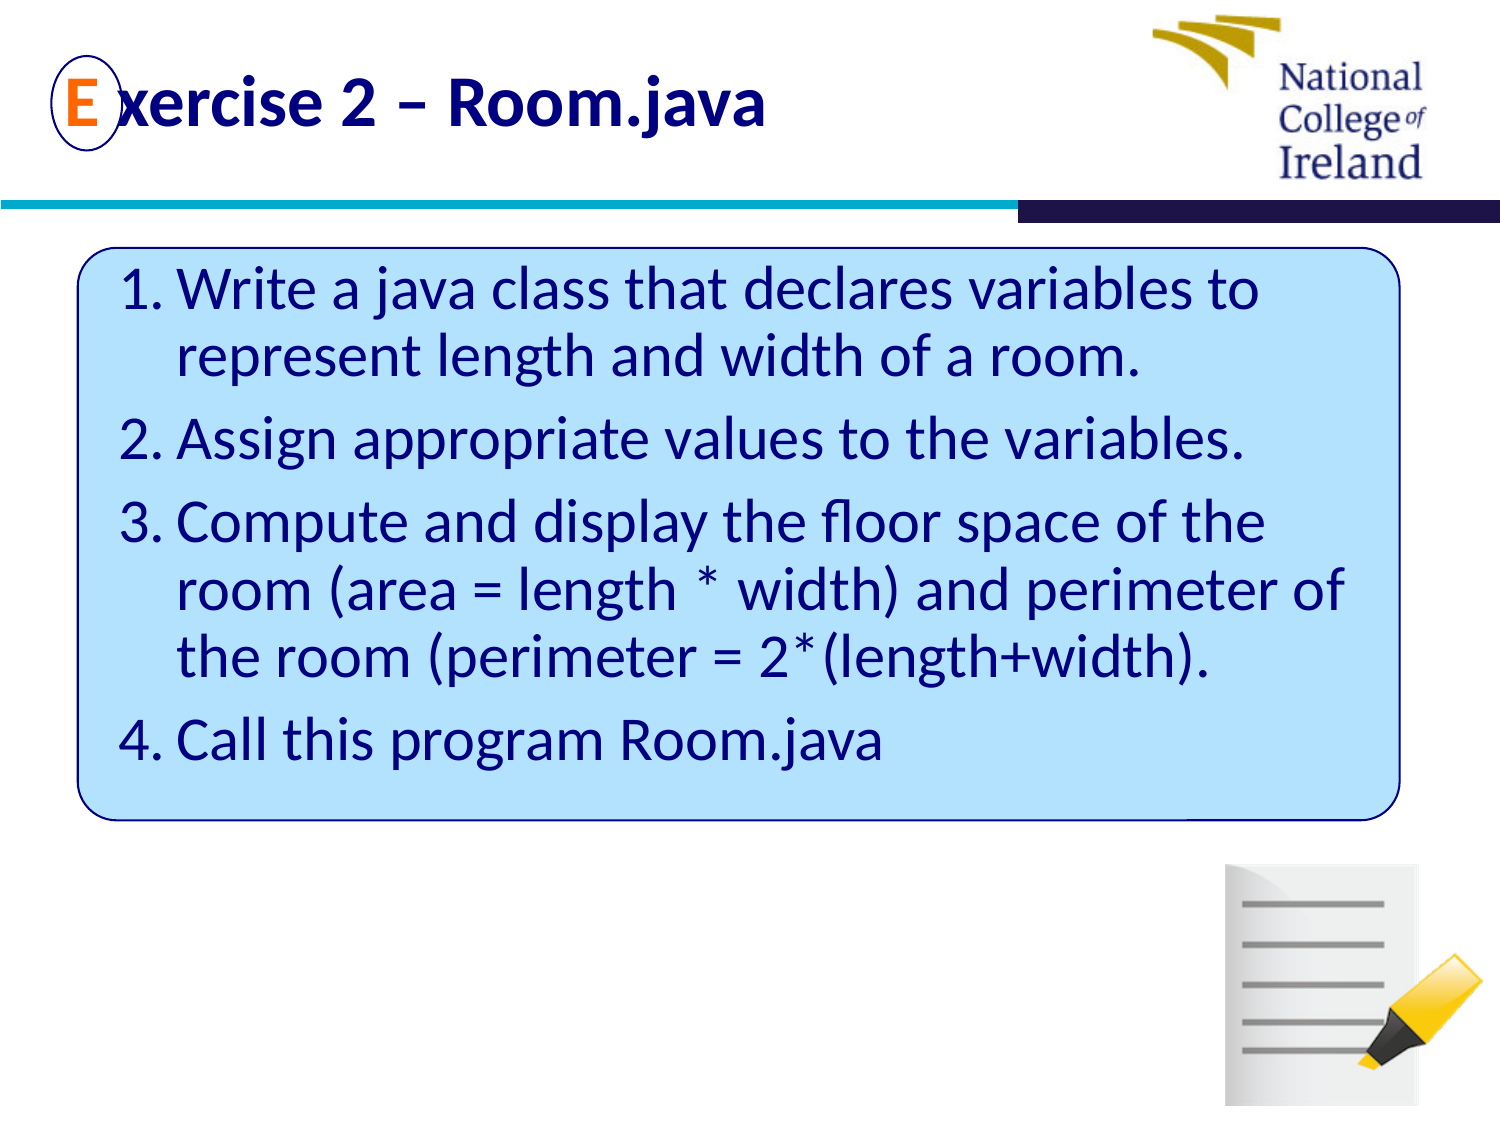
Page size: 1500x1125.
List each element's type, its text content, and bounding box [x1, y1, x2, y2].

picture [1225, 864, 1483, 1106]
text_box [76, 249, 103, 819]
text_box E xercise 2 – Room.java [49, 8, 1400, 197]
text_box [1397, 270, 1401, 798]
list Write a java class that declares variables to represent length and width of a room. Assign appropriate values to the variables. Compute and display the floor space of the room (area = length * width) and perimeter of the room (perimeter = 2*(length+width). Call this program Room.java [103, 247, 1397, 962]
text_box [50, 54, 124, 152]
